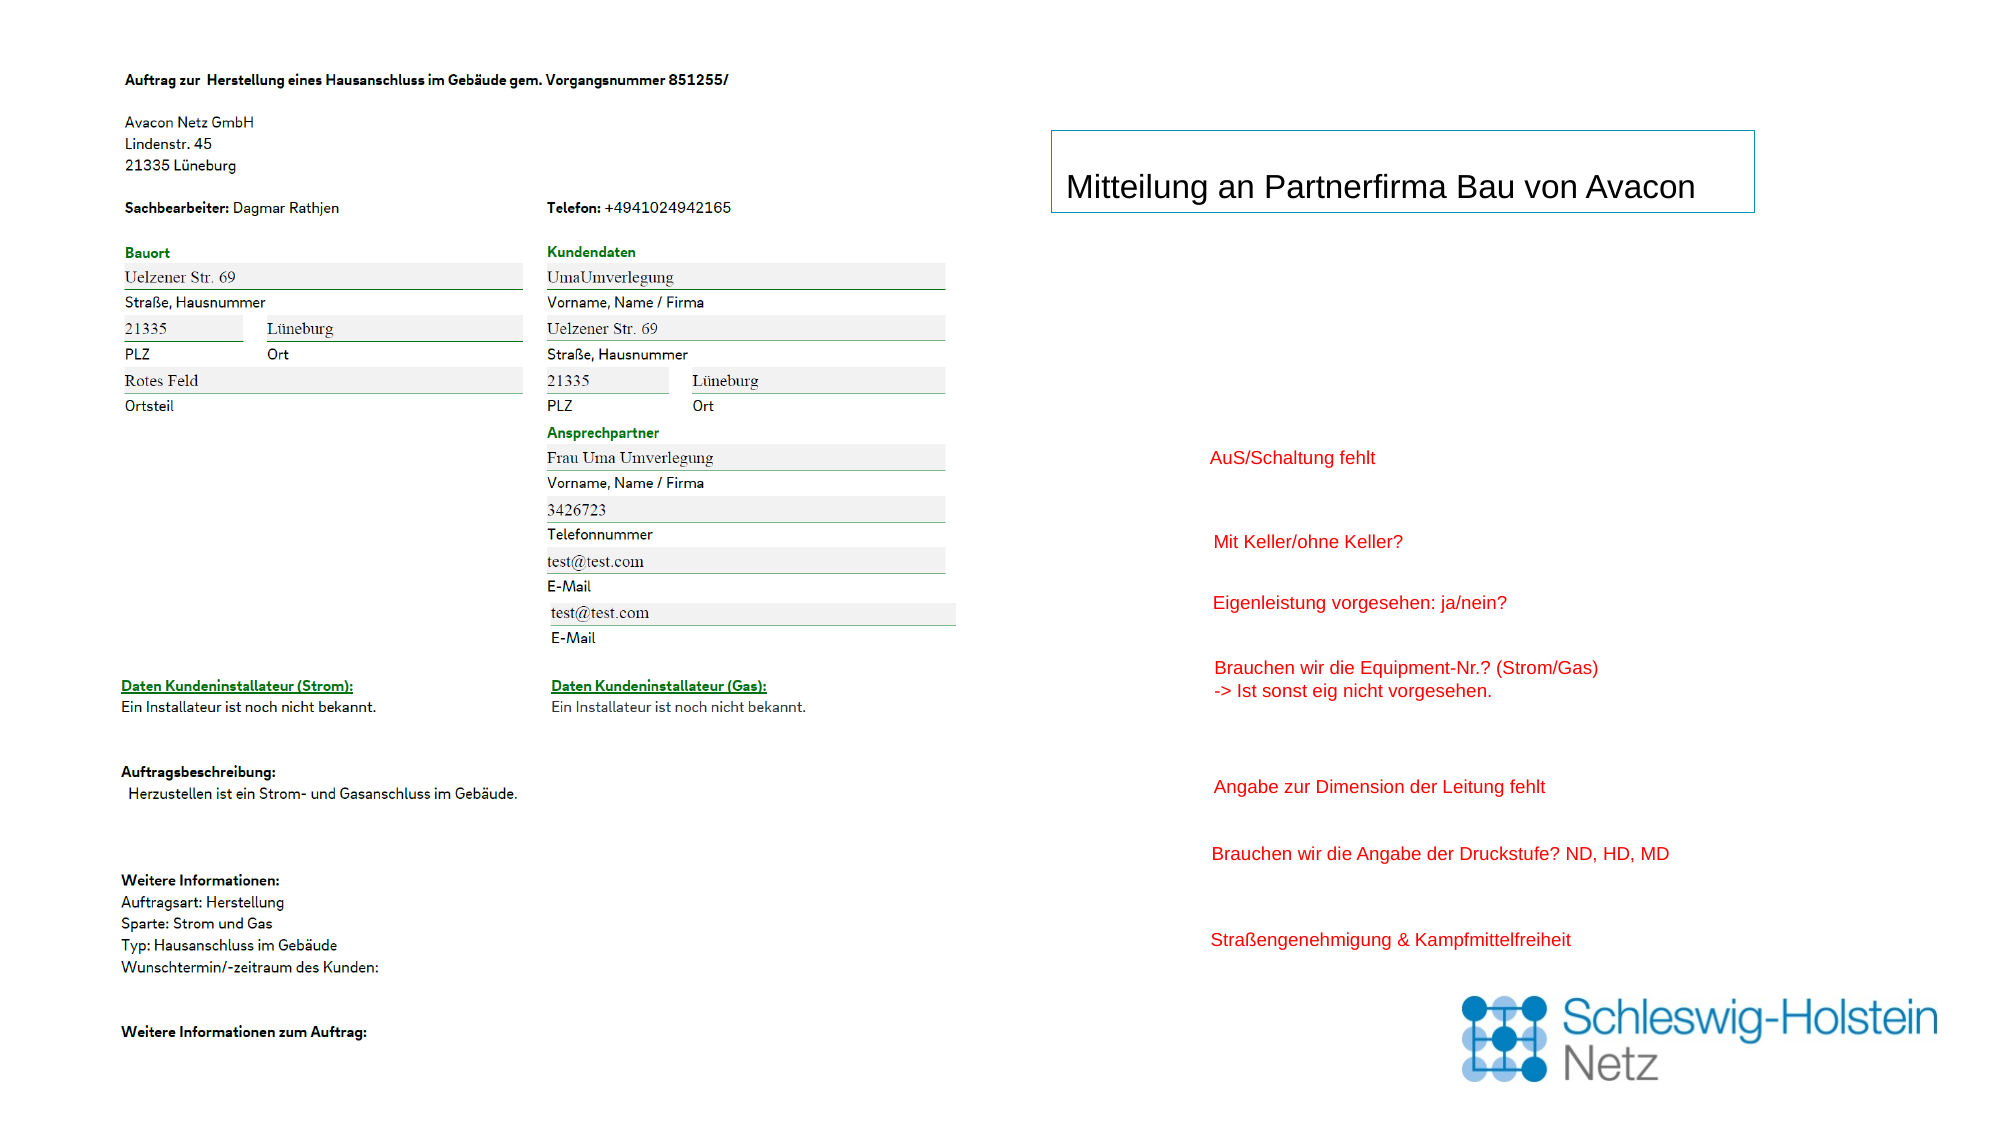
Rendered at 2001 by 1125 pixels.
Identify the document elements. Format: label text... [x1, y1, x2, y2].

text_box Mit Keller/ohne Keller? [1198, 478, 1419, 539]
text_box Brauchen wir die Angabe der Druckstufe? ND, HD, MD [1196, 790, 1685, 872]
text_box Brauchen wir die Equipment-Nr.? (Strom/Gas) -> Ist sonst eig nicht vorgesehen. [1199, 648, 1614, 709]
picture [1461, 995, 1938, 1083]
text_box AuS/Schaltung fehlt [1194, 393, 1391, 476]
text_box Mitteilung an Partnerfirma Bau von Avacon [1051, 130, 1755, 213]
text_box Eigenleistung vorgesehen: ja/nein? [1198, 539, 1523, 621]
picture [16, 49, 1016, 1118]
text_box Straßengenehmigung & Kampfmittelfreiheit [1195, 876, 1586, 958]
text_box Angabe zur Dimension der Leitung fehlt [1199, 723, 1561, 805]
